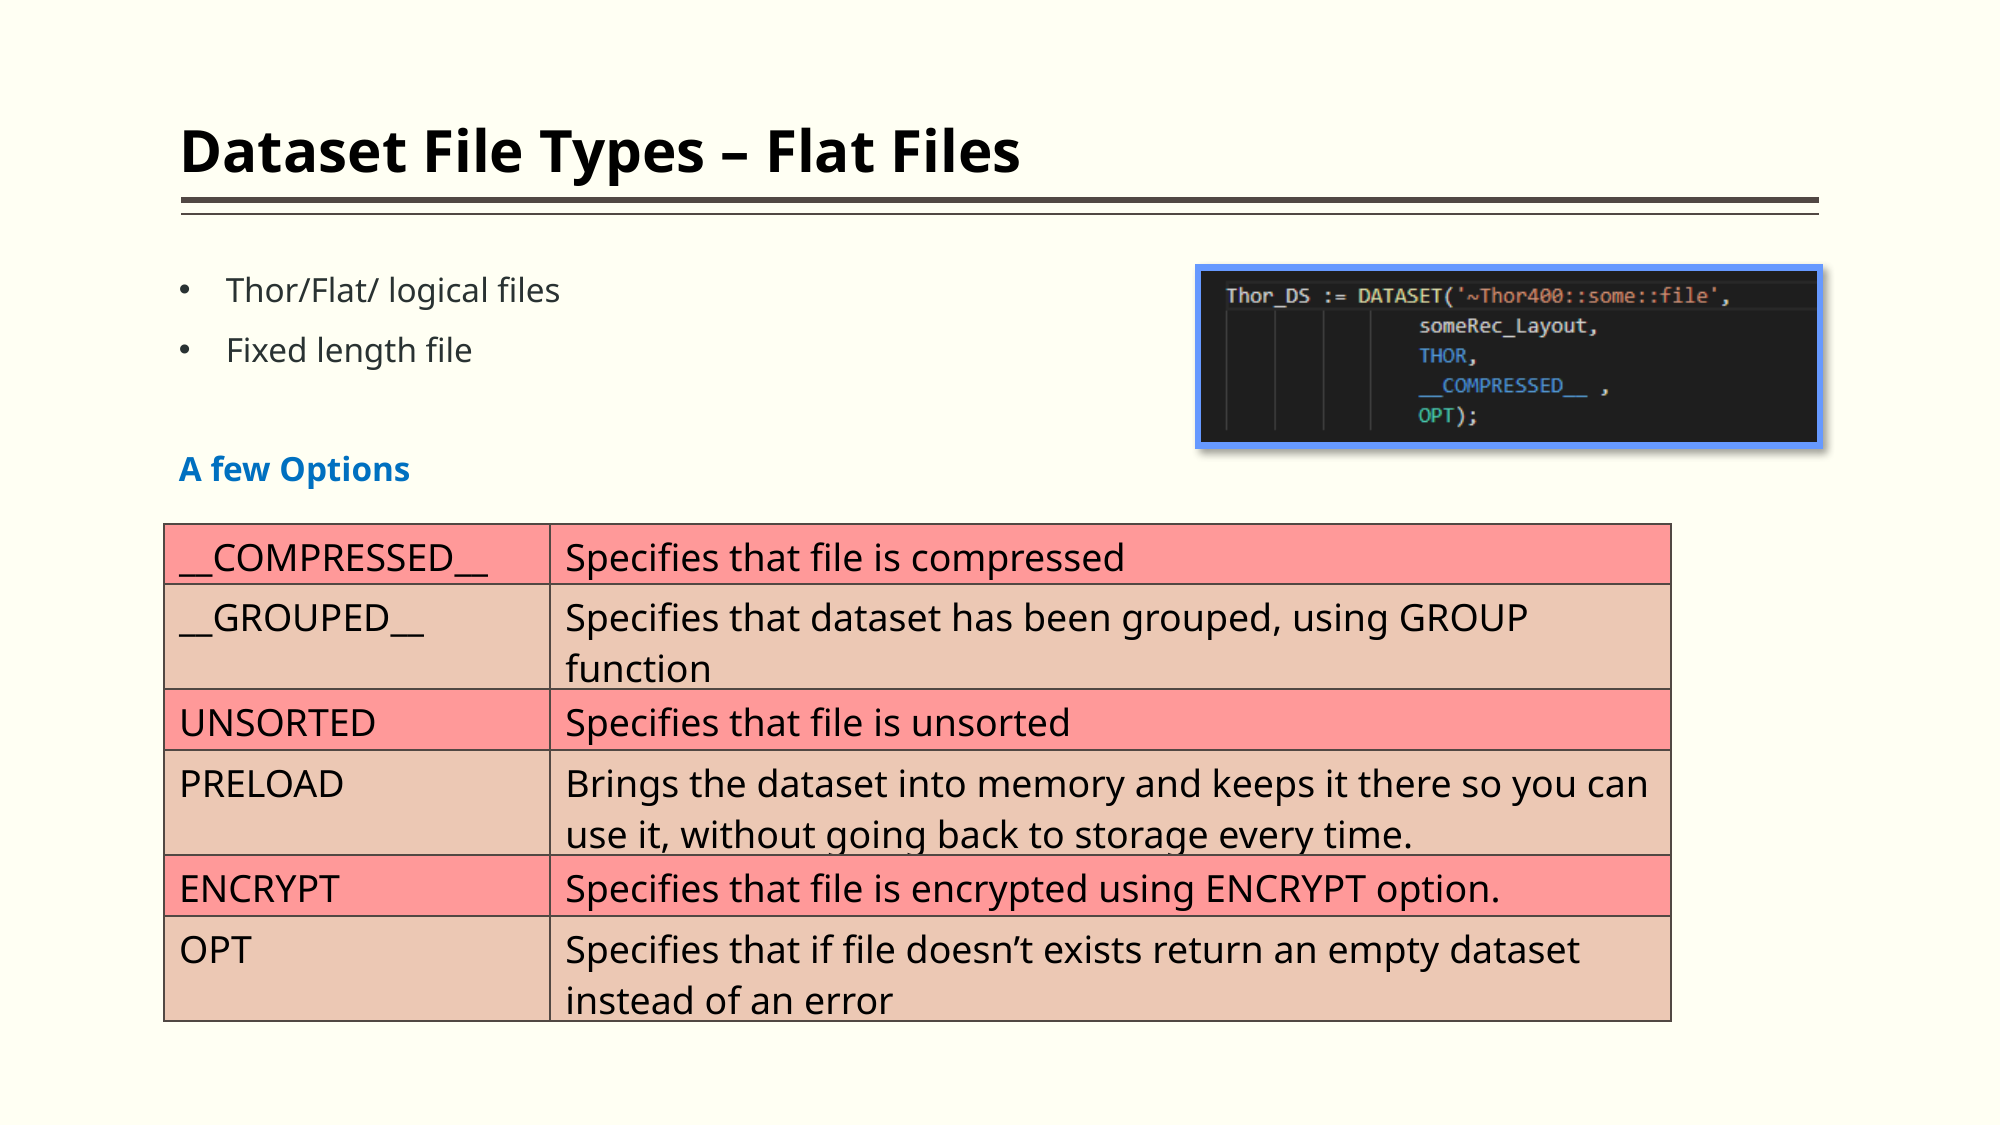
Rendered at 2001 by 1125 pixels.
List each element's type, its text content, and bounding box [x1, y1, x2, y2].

text_box Thor/Flat/ logical files Fixed length file A few Options [164, 241, 1691, 556]
picture [1201, 270, 1818, 443]
table_cell ENCRYPT [165, 856, 549, 915]
table_header Specifies that file is compressed [551, 525, 1670, 583]
table_cell Specifies that if file doesn’t exists return an empty dataset instead of an error [551, 917, 1670, 1020]
table_cell Specifies that file is unsorted [551, 690, 1670, 749]
table_cell __GROUPED__ [165, 585, 549, 688]
title Dataset File Types – Flat Files [179, 12, 1818, 193]
table_cell Specifies that dataset has been grouped, using GROUP function [551, 585, 1670, 688]
table_cell Specifies that file is encrypted using ENCRYPT option. [551, 856, 1670, 915]
table_cell PRELOAD [165, 751, 549, 854]
table_cell OPT [165, 917, 549, 1020]
table_cell Brings the dataset into memory and keeps it there so you can use it, without going back to storage every time. [551, 751, 1670, 854]
table_header __COMPRESSED__ [165, 525, 549, 583]
table_cell UNSORTED [165, 690, 549, 749]
